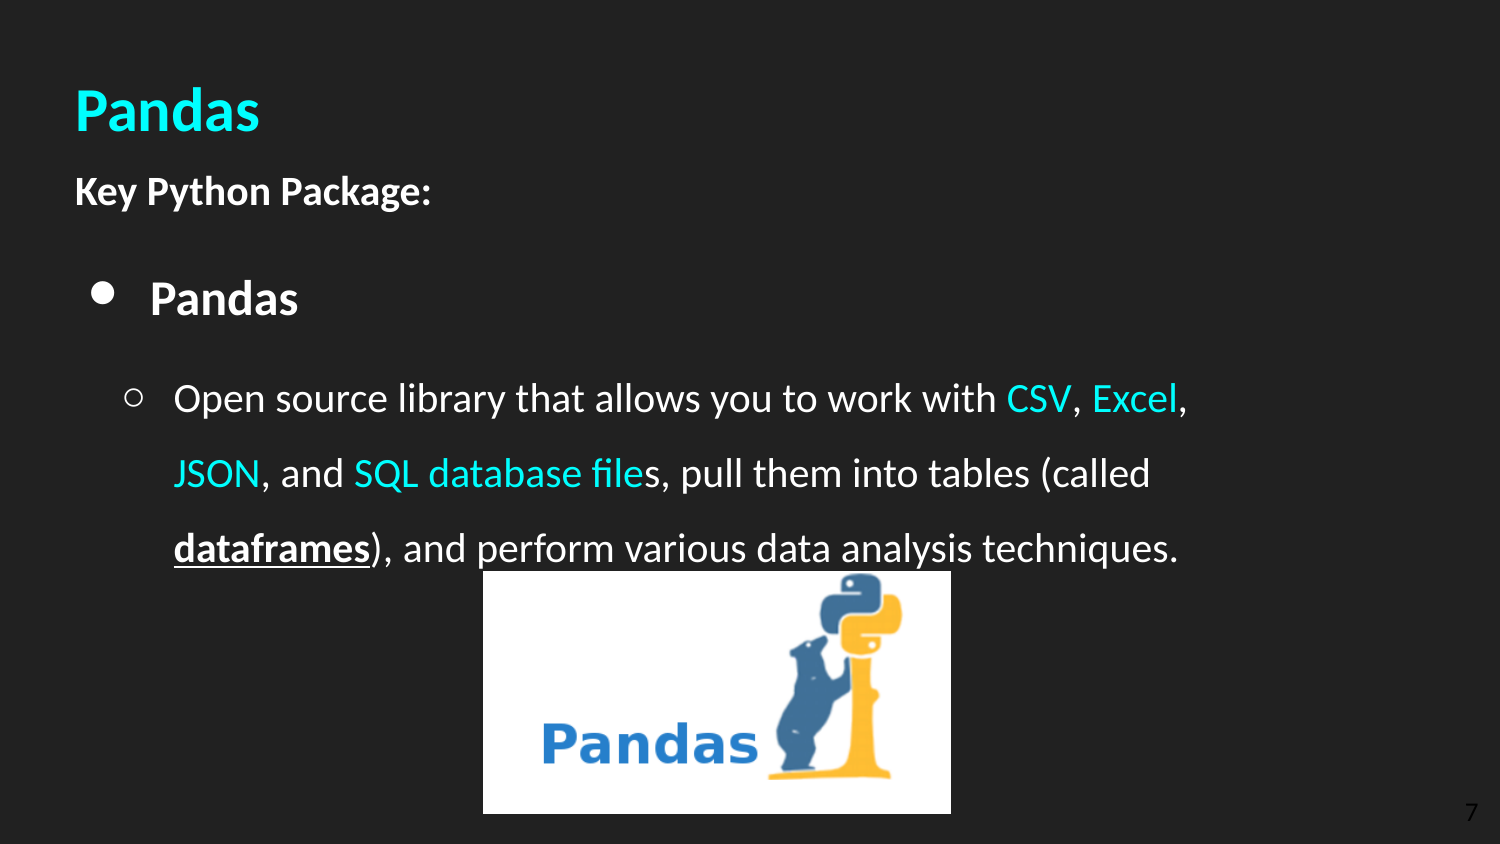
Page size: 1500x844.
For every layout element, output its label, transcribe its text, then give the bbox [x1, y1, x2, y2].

text_box Pandas [74, 36, 1477, 140]
slide_number ‹#› [1403, 779, 1494, 844]
picture [482, 571, 952, 815]
list Key Python Package: Pandas Open source library that allows you to work with CSV, Excel, JSON, and SQL database files, pull them into tables (called dataframes), and perform various data analysis techniques. [75, 140, 1264, 632]
